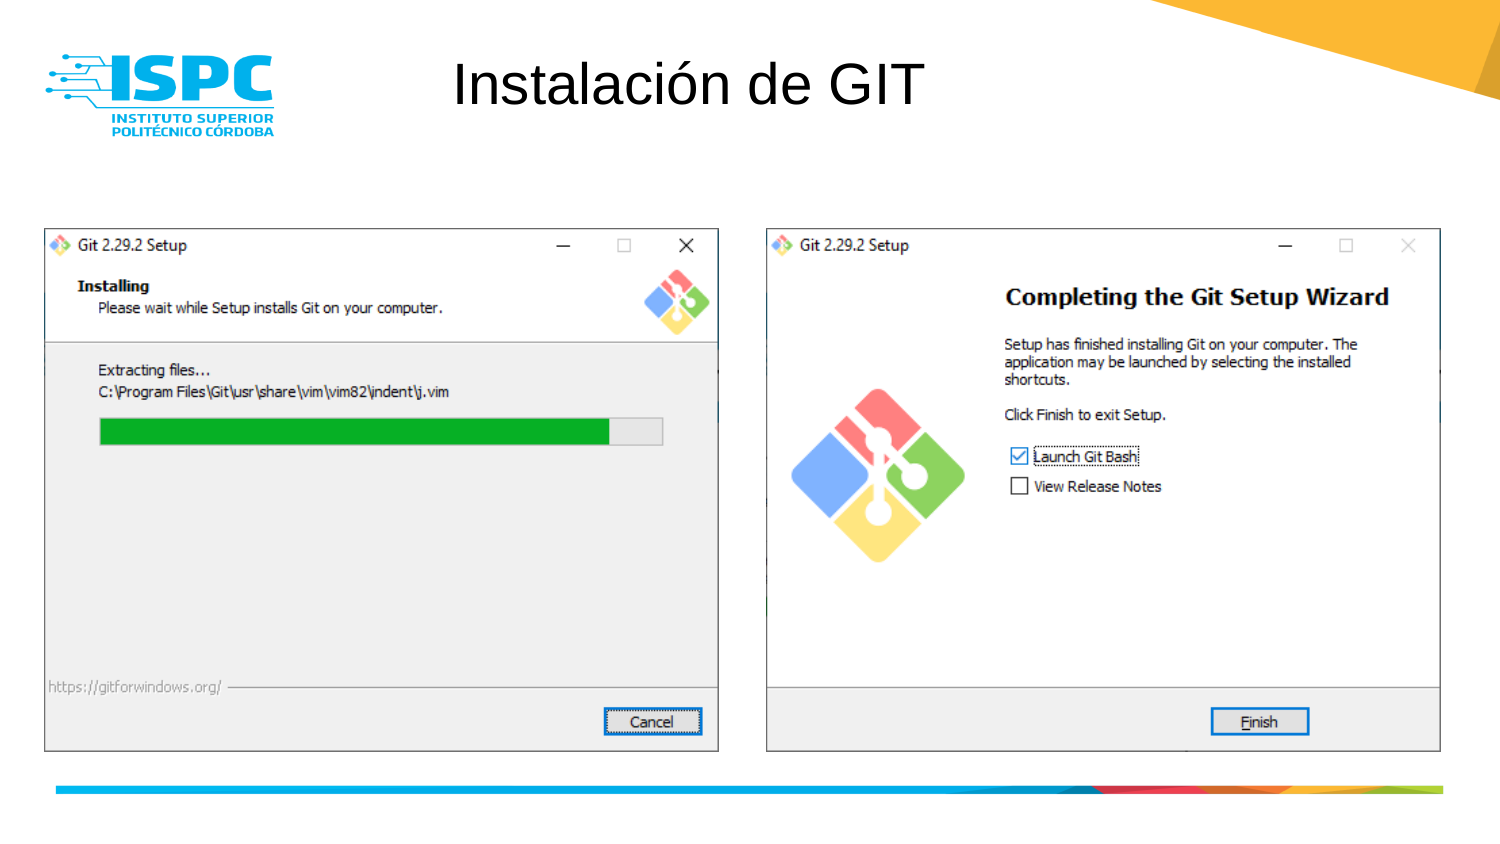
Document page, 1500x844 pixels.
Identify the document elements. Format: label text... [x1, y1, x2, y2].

title Instalación de GIT [359, 31, 942, 125]
picture [0, 0, 1500, 840]
